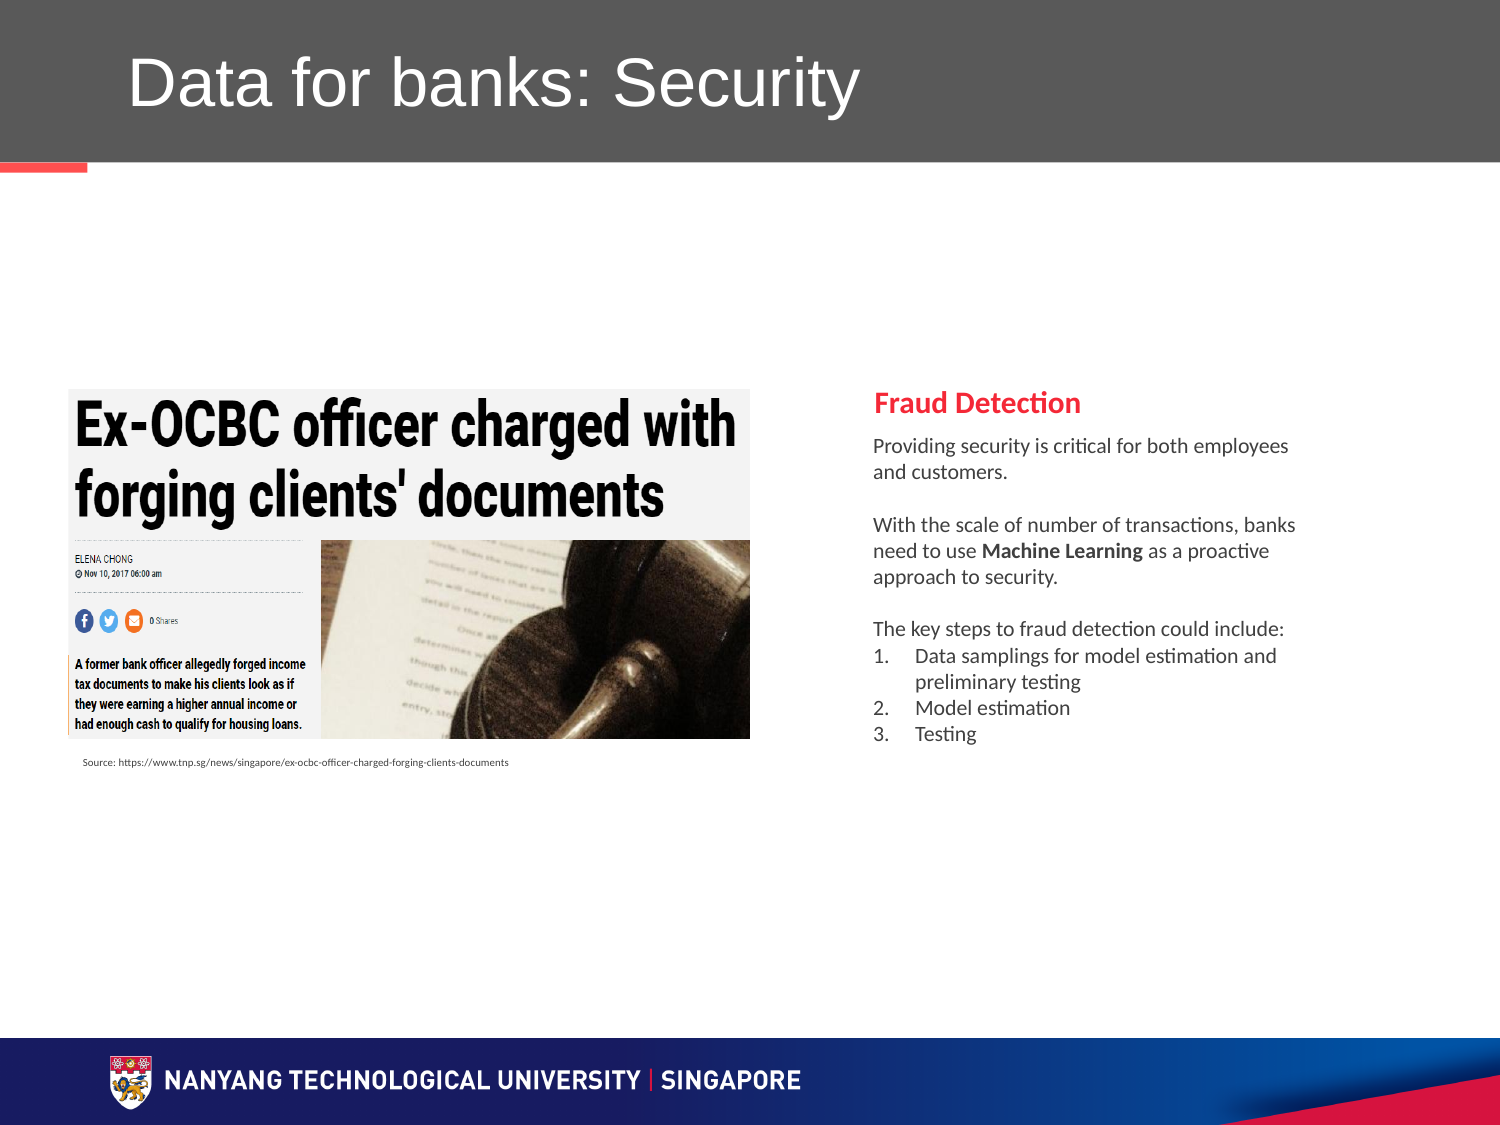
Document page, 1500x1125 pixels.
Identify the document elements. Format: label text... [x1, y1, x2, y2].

title Data for banks: Security [112, 12, 1388, 146]
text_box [858, 374, 1338, 758]
picture [0, 1038, 1500, 1125]
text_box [67, 388, 751, 793]
